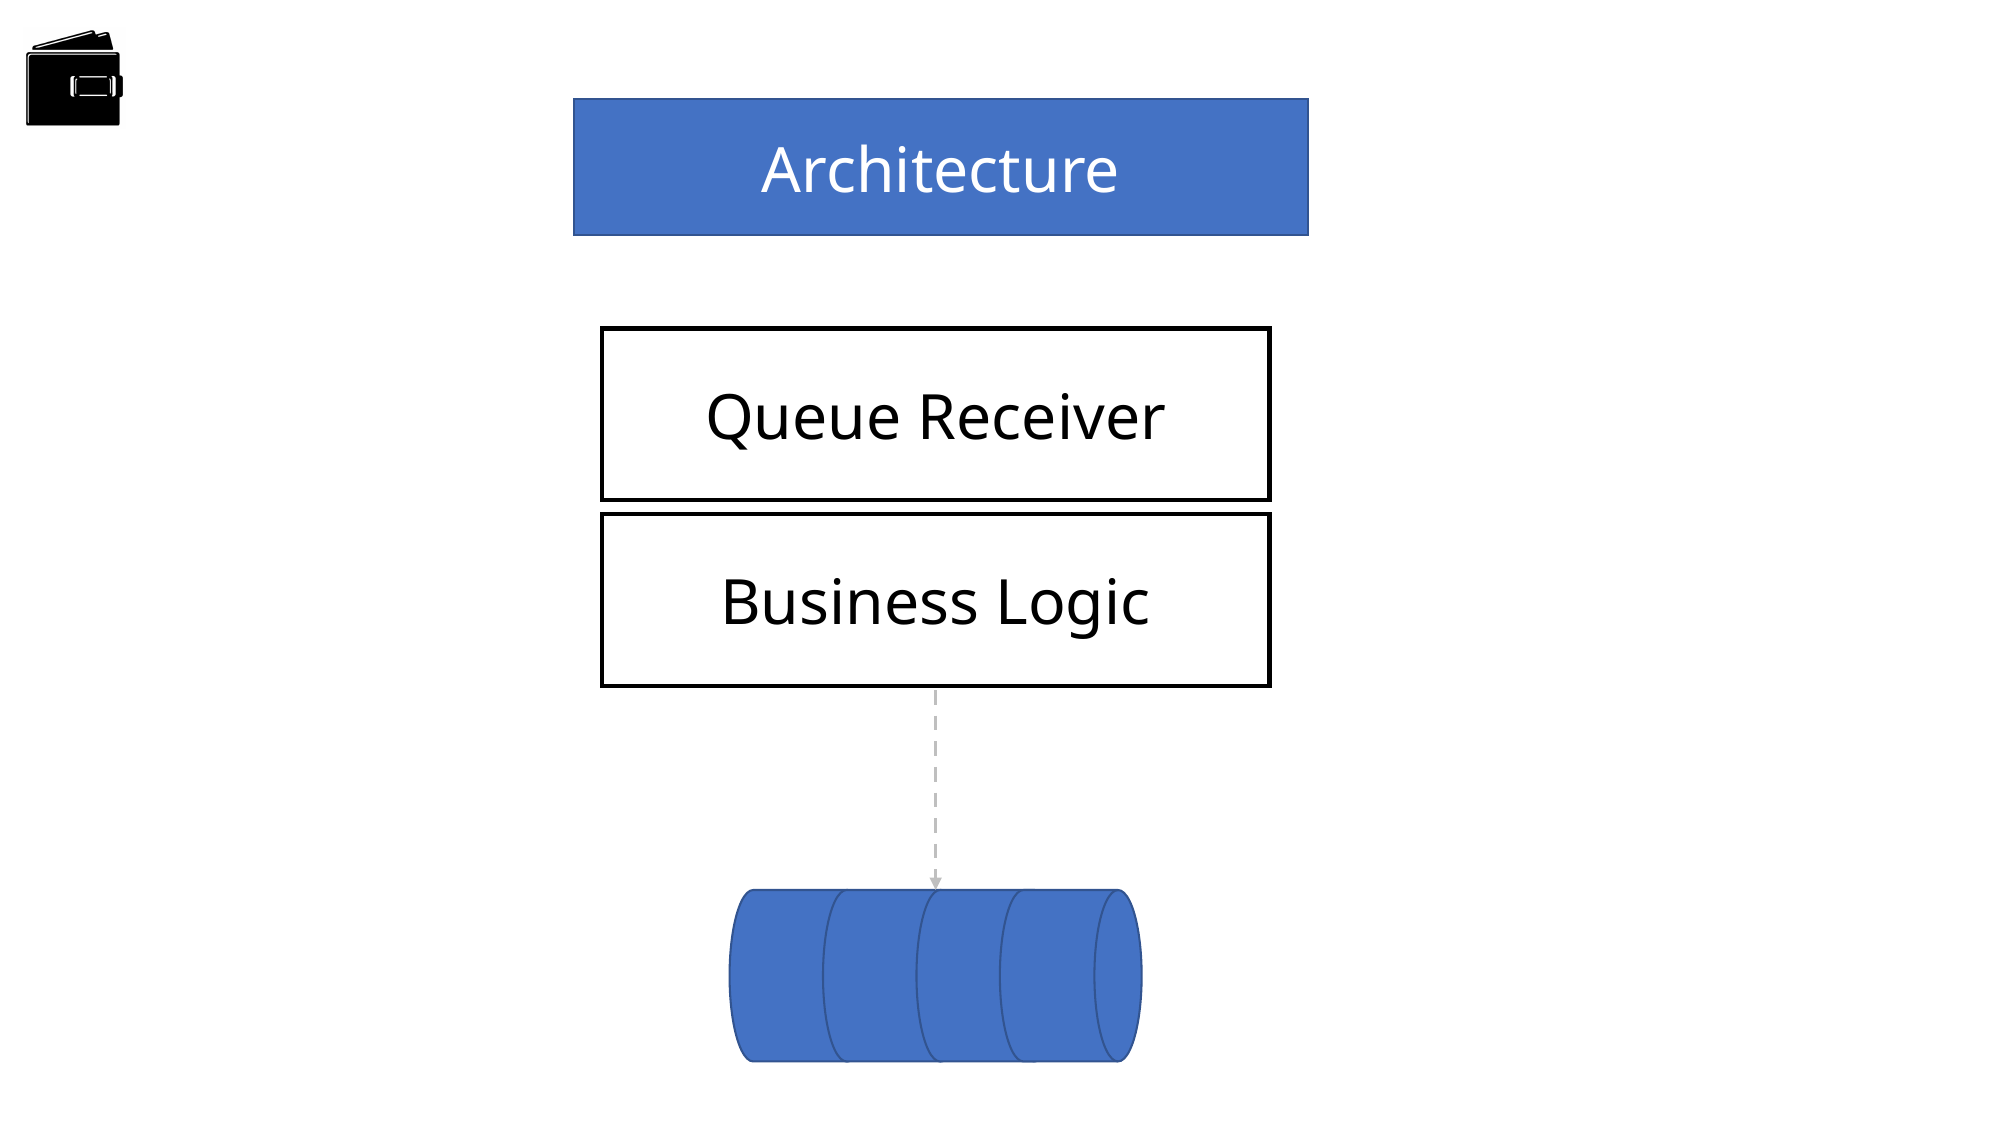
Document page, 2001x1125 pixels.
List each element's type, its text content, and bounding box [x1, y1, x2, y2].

text_box Business Logic [601, 513, 1271, 687]
text_box Architecture [573, 98, 1309, 236]
picture [23, 27, 126, 129]
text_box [729, 889, 1142, 1062]
text_box Queue Receiver [601, 328, 1271, 501]
